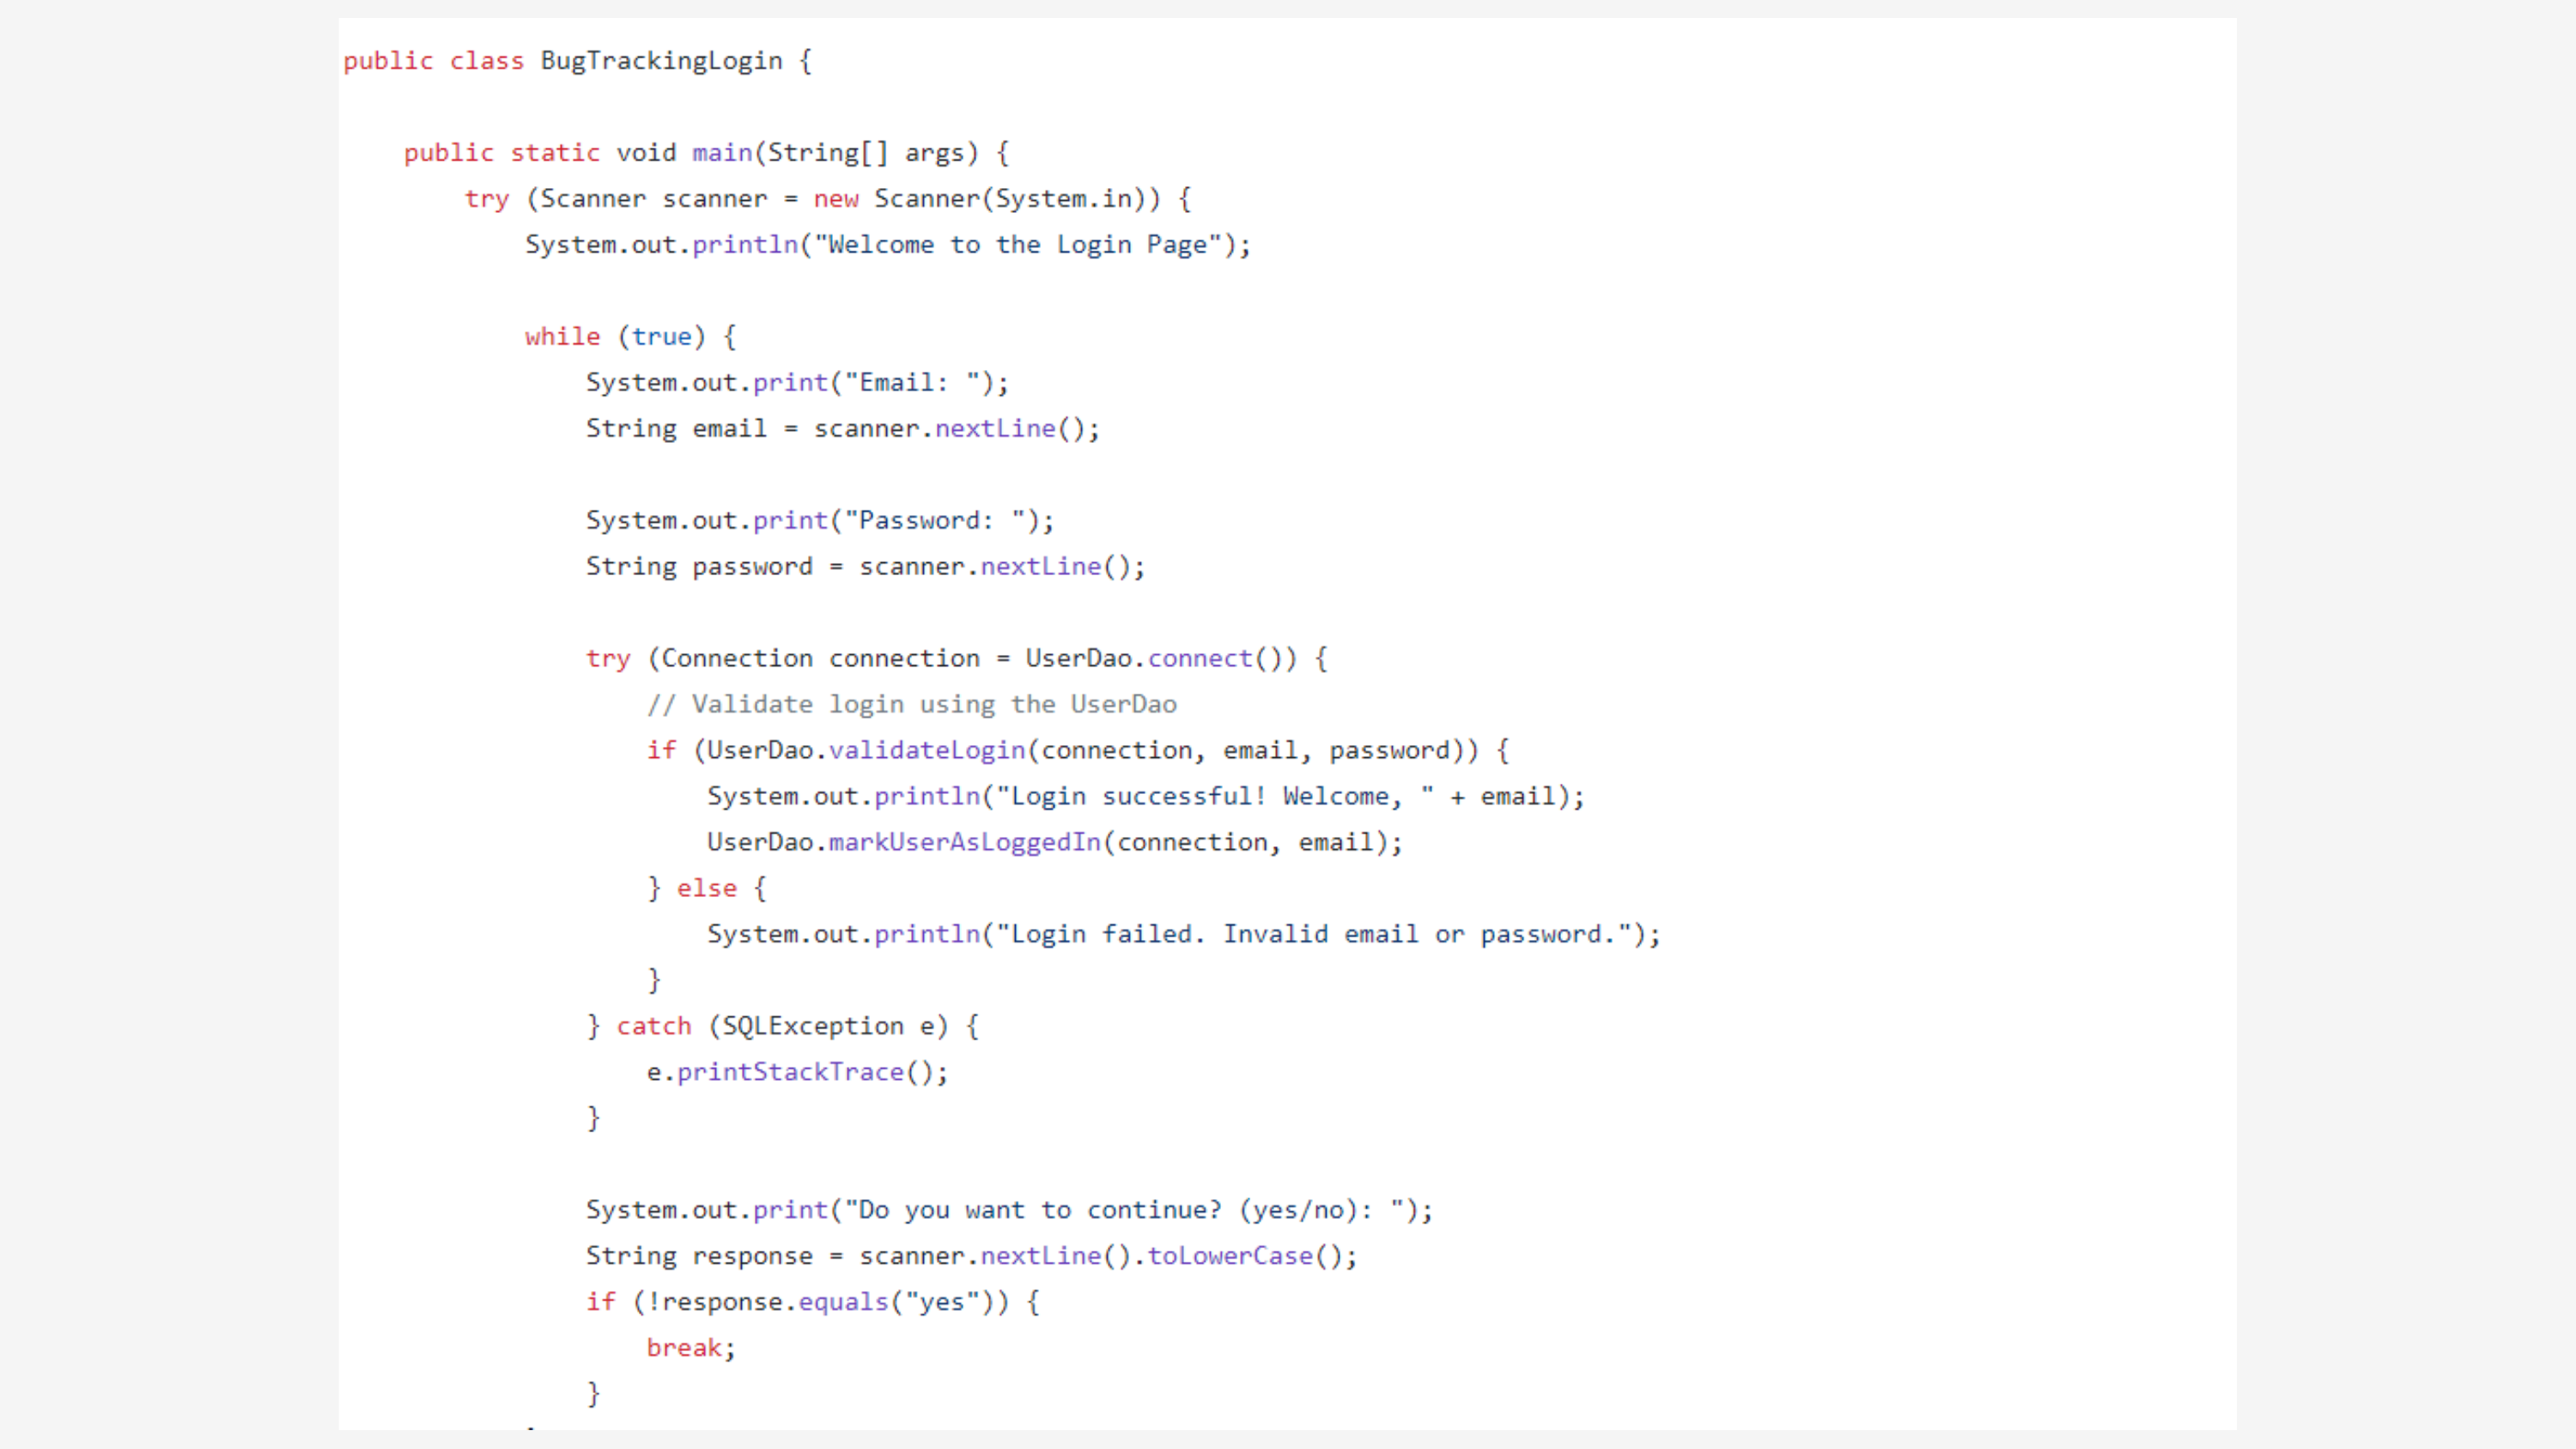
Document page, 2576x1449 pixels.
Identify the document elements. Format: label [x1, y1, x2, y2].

text_box [338, 18, 2238, 1430]
